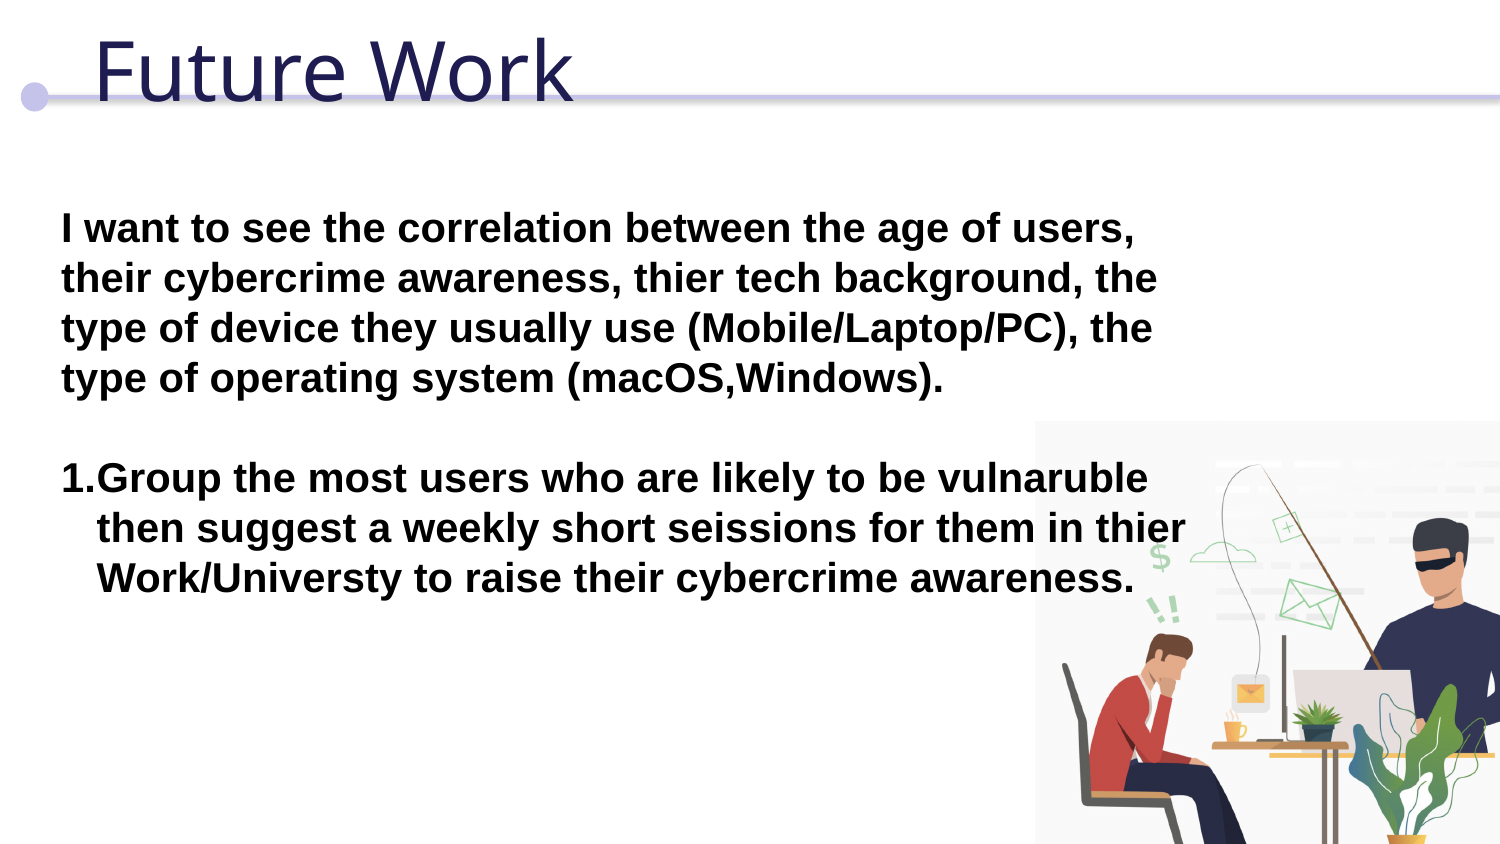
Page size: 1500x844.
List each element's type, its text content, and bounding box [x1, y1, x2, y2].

text_box [22, 84, 47, 110]
title Future Work [77, 39, 823, 96]
text_box I want to see the correlation between the age of users, their cybercrime awareness, thier tech background, the type of device they usually use (Mobile/Laptop/PC), the type of operating system (macOS,Windows). Group the most users who are likely to be vulnaruble then suggest a weekly short seissions for them in thier Work/Universty to raise their cybercrime awareness. [46, 193, 1225, 609]
picture [1034, 421, 1500, 844]
